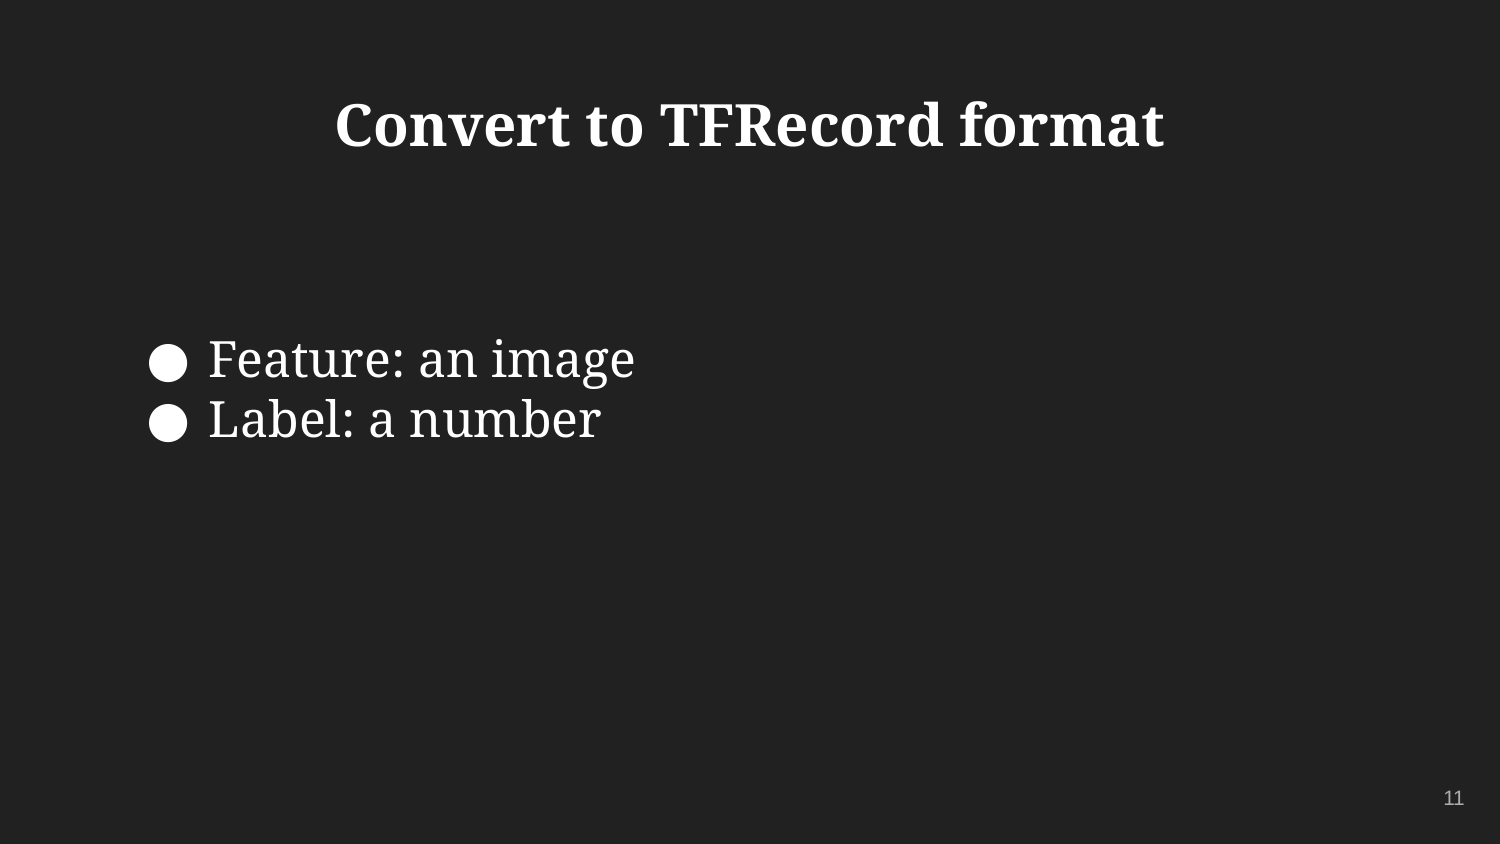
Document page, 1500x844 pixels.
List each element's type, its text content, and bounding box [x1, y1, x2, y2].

title Convert to TFRecord format [51, 72, 1449, 167]
slide_number ‹#› [1389, 764, 1480, 830]
text_box Feature: an image Label: a number [118, 192, 1382, 703]
